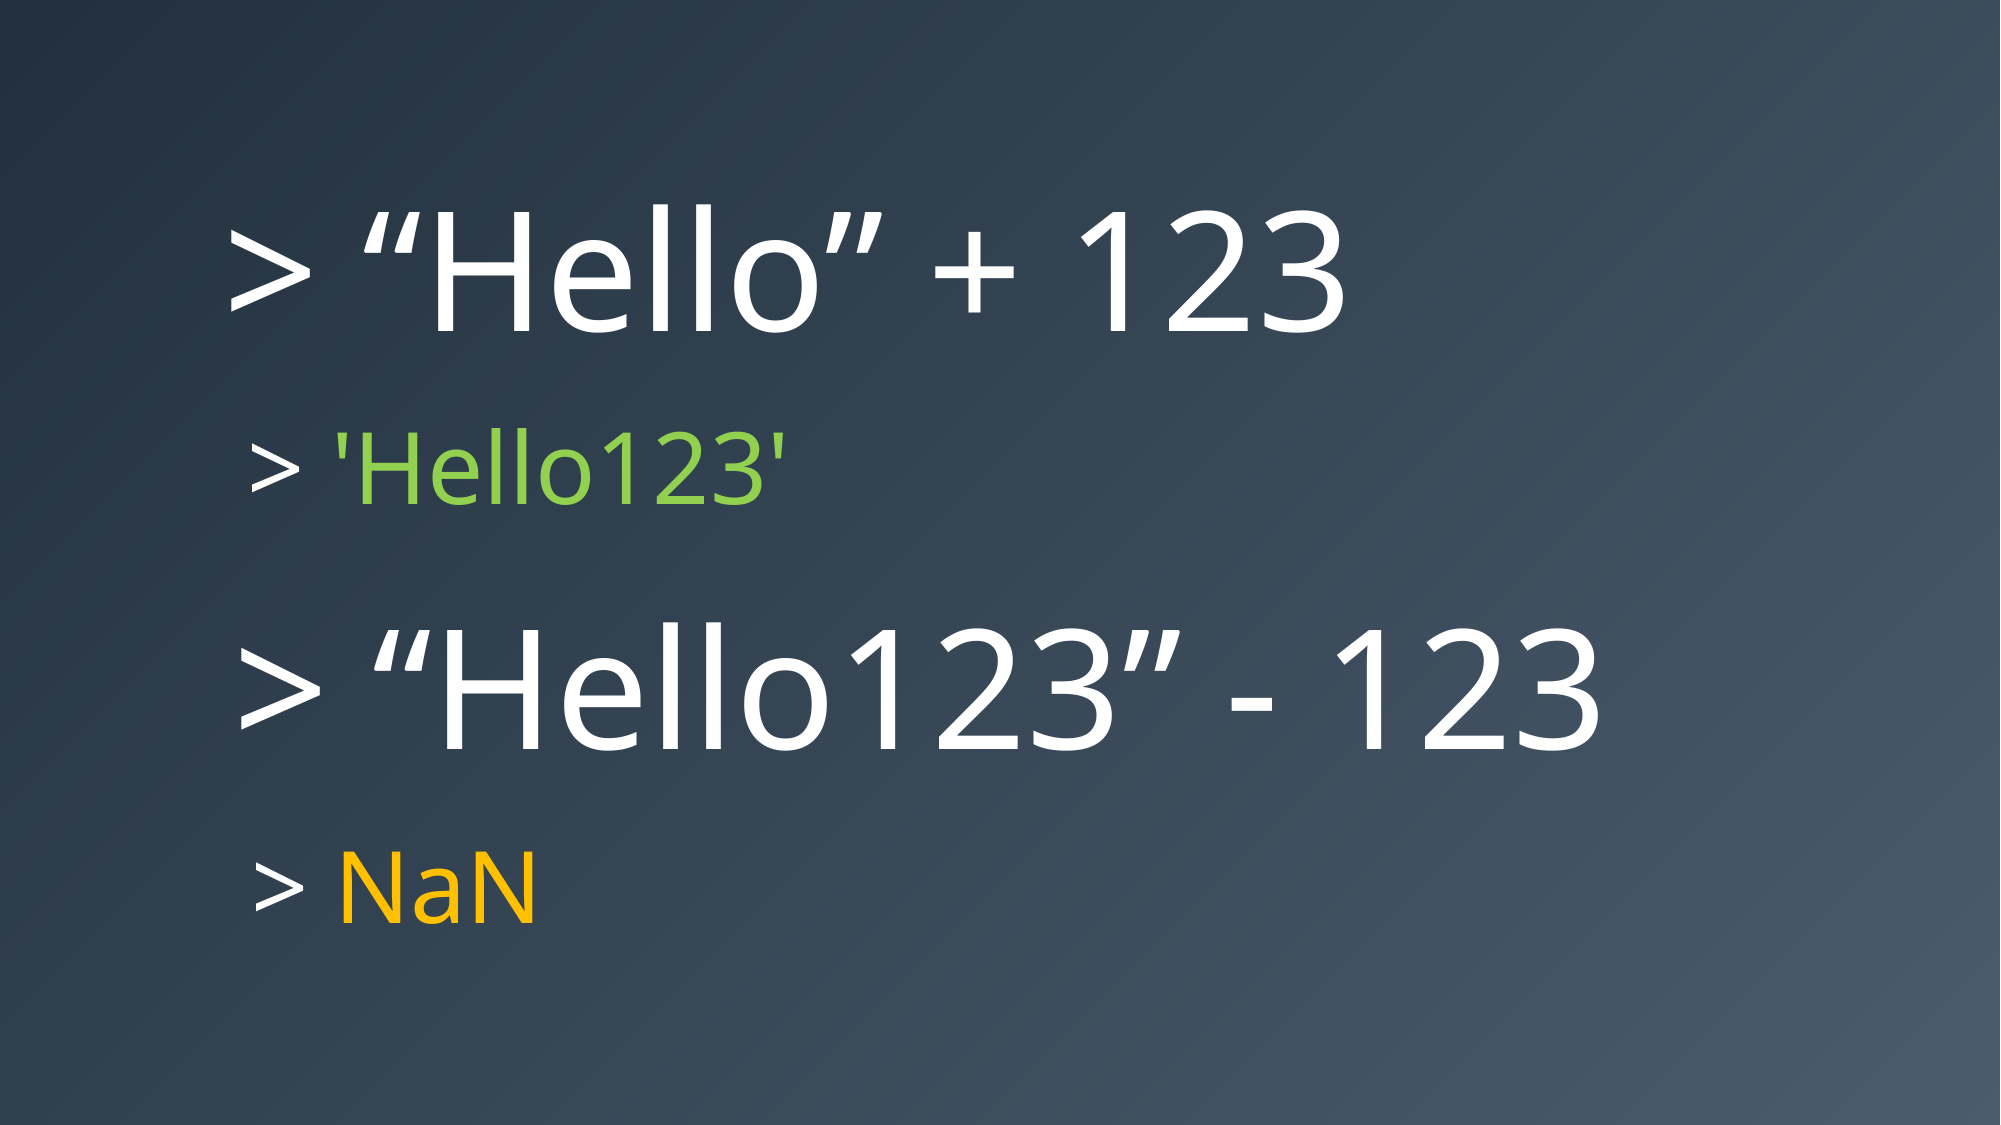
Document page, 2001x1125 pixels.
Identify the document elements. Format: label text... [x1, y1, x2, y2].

text_box > “Hello” + 123 [209, 157, 1369, 372]
text_box > 'Hello123' [233, 397, 805, 533]
text_box > NaN [236, 815, 558, 951]
text_box > “Hello123” - 123 [218, 575, 1625, 791]
